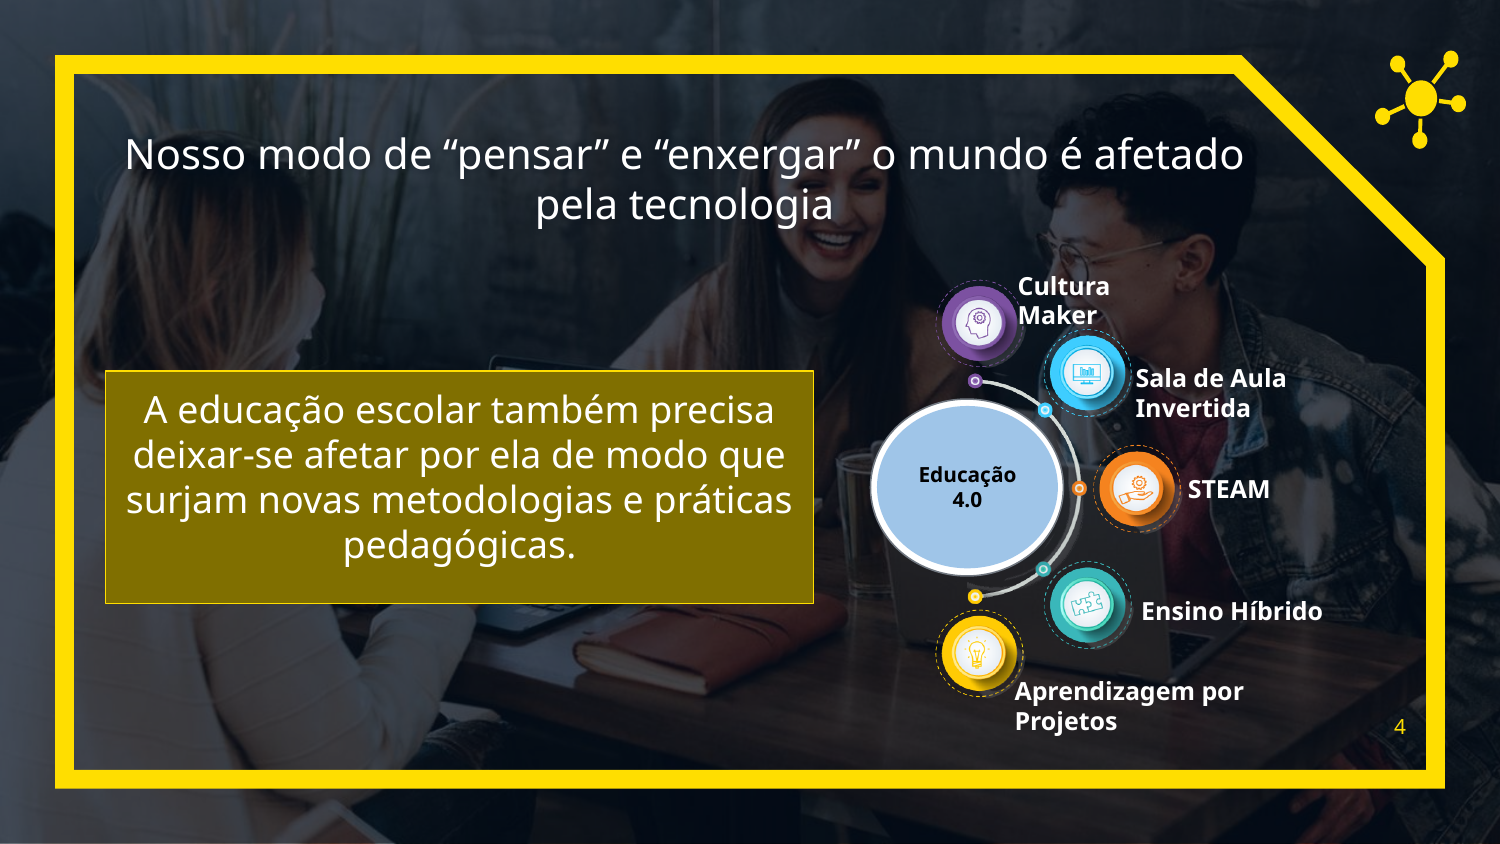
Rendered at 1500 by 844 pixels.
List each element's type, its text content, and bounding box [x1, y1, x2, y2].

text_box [870, 269, 1402, 707]
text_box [1374, 50, 1467, 149]
picture [0, 0, 1500, 844]
title Nosso modo de “pensar” e “enxergar” o mundo é afetado pela tecnologia [111, 122, 1258, 228]
slide_number 4 [1366, 709, 1406, 742]
text_box A educação escolar também precisa deixar-se afetar por ela de modo que surjam novas metodologias e práticas pedagógicas. [105, 371, 814, 604]
